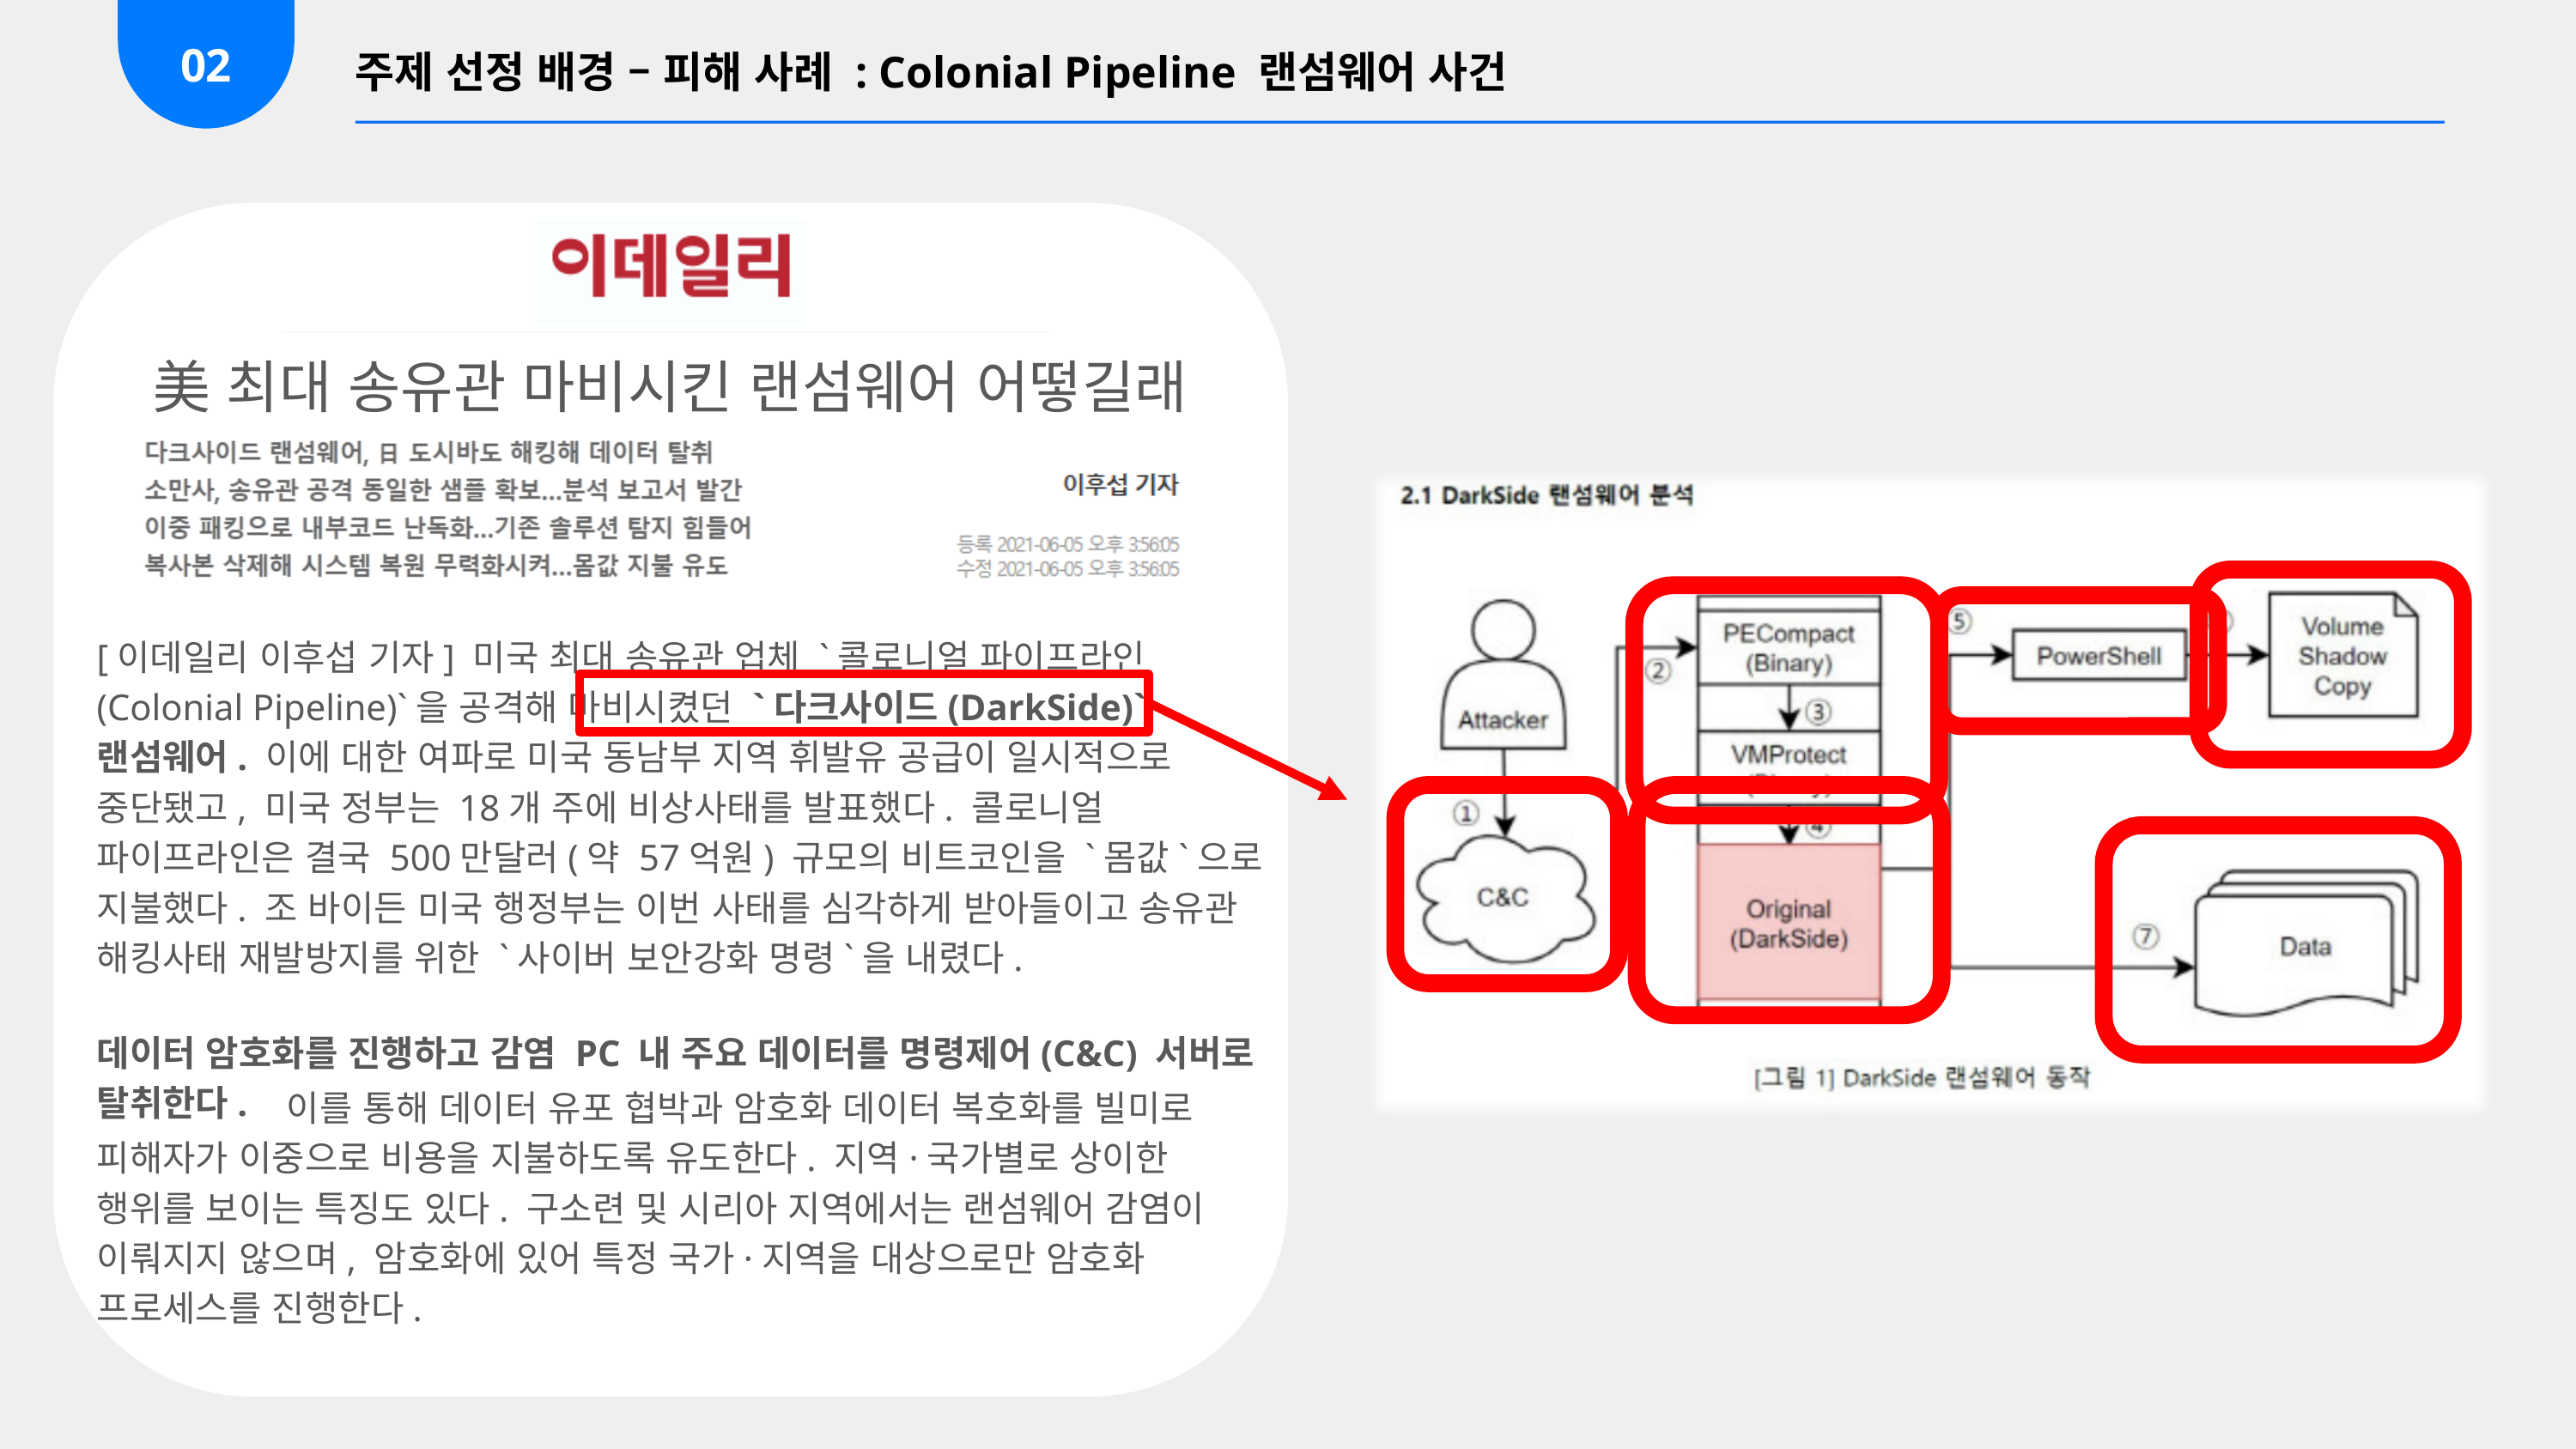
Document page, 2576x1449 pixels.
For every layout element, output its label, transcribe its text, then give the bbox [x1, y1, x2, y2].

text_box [53, 203, 1289, 1397]
picture [1364, 467, 2498, 1122]
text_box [1148, 702, 1348, 800]
text_box 주제 선정 배경 – 피해 사례 : Colonial Pipeline 랜섬웨어 사건 [355, 36, 1900, 97]
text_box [117, 0, 295, 129]
